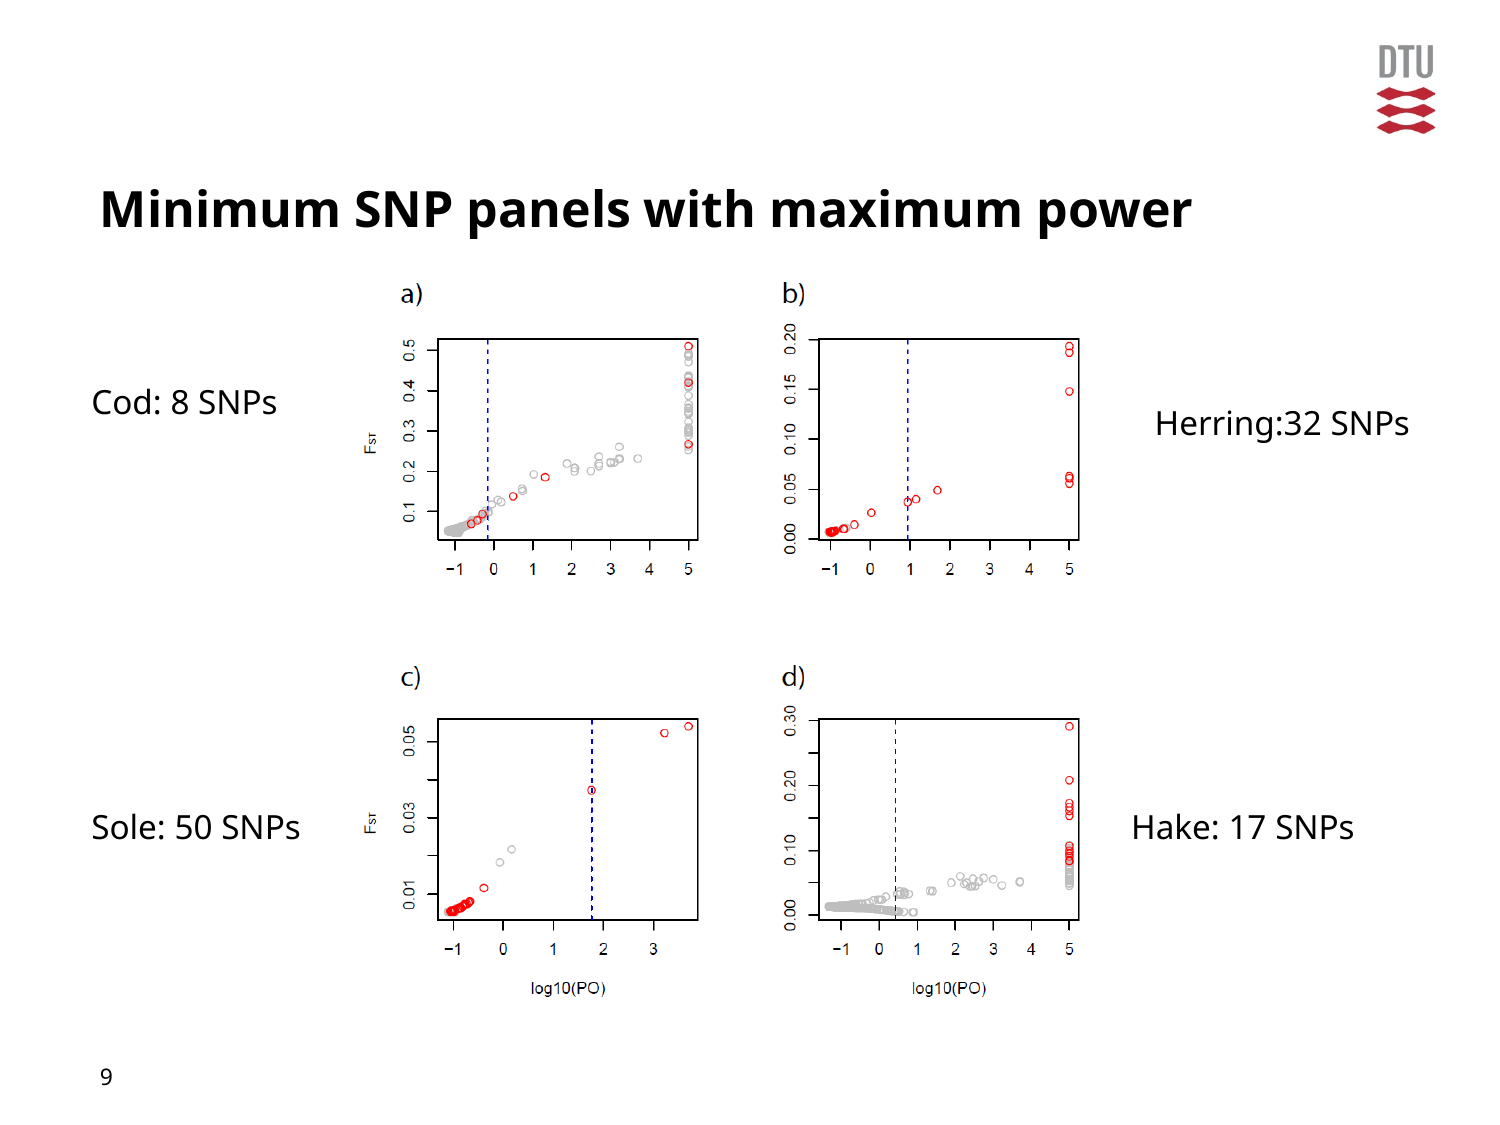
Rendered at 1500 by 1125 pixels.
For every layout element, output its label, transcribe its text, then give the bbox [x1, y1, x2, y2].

text_box Cod: 8 SNPs [76, 373, 338, 429]
text_box Hake: 17 SNPs [1118, 798, 1436, 854]
text_box Herring:32 SNPs [1139, 394, 1483, 450]
picture [1356, 45, 1436, 134]
text_box Sole: 50 SNPs [76, 798, 355, 854]
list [360, 262, 1115, 1012]
title Minimum SNP panels with maximum power [99, 49, 1376, 238]
